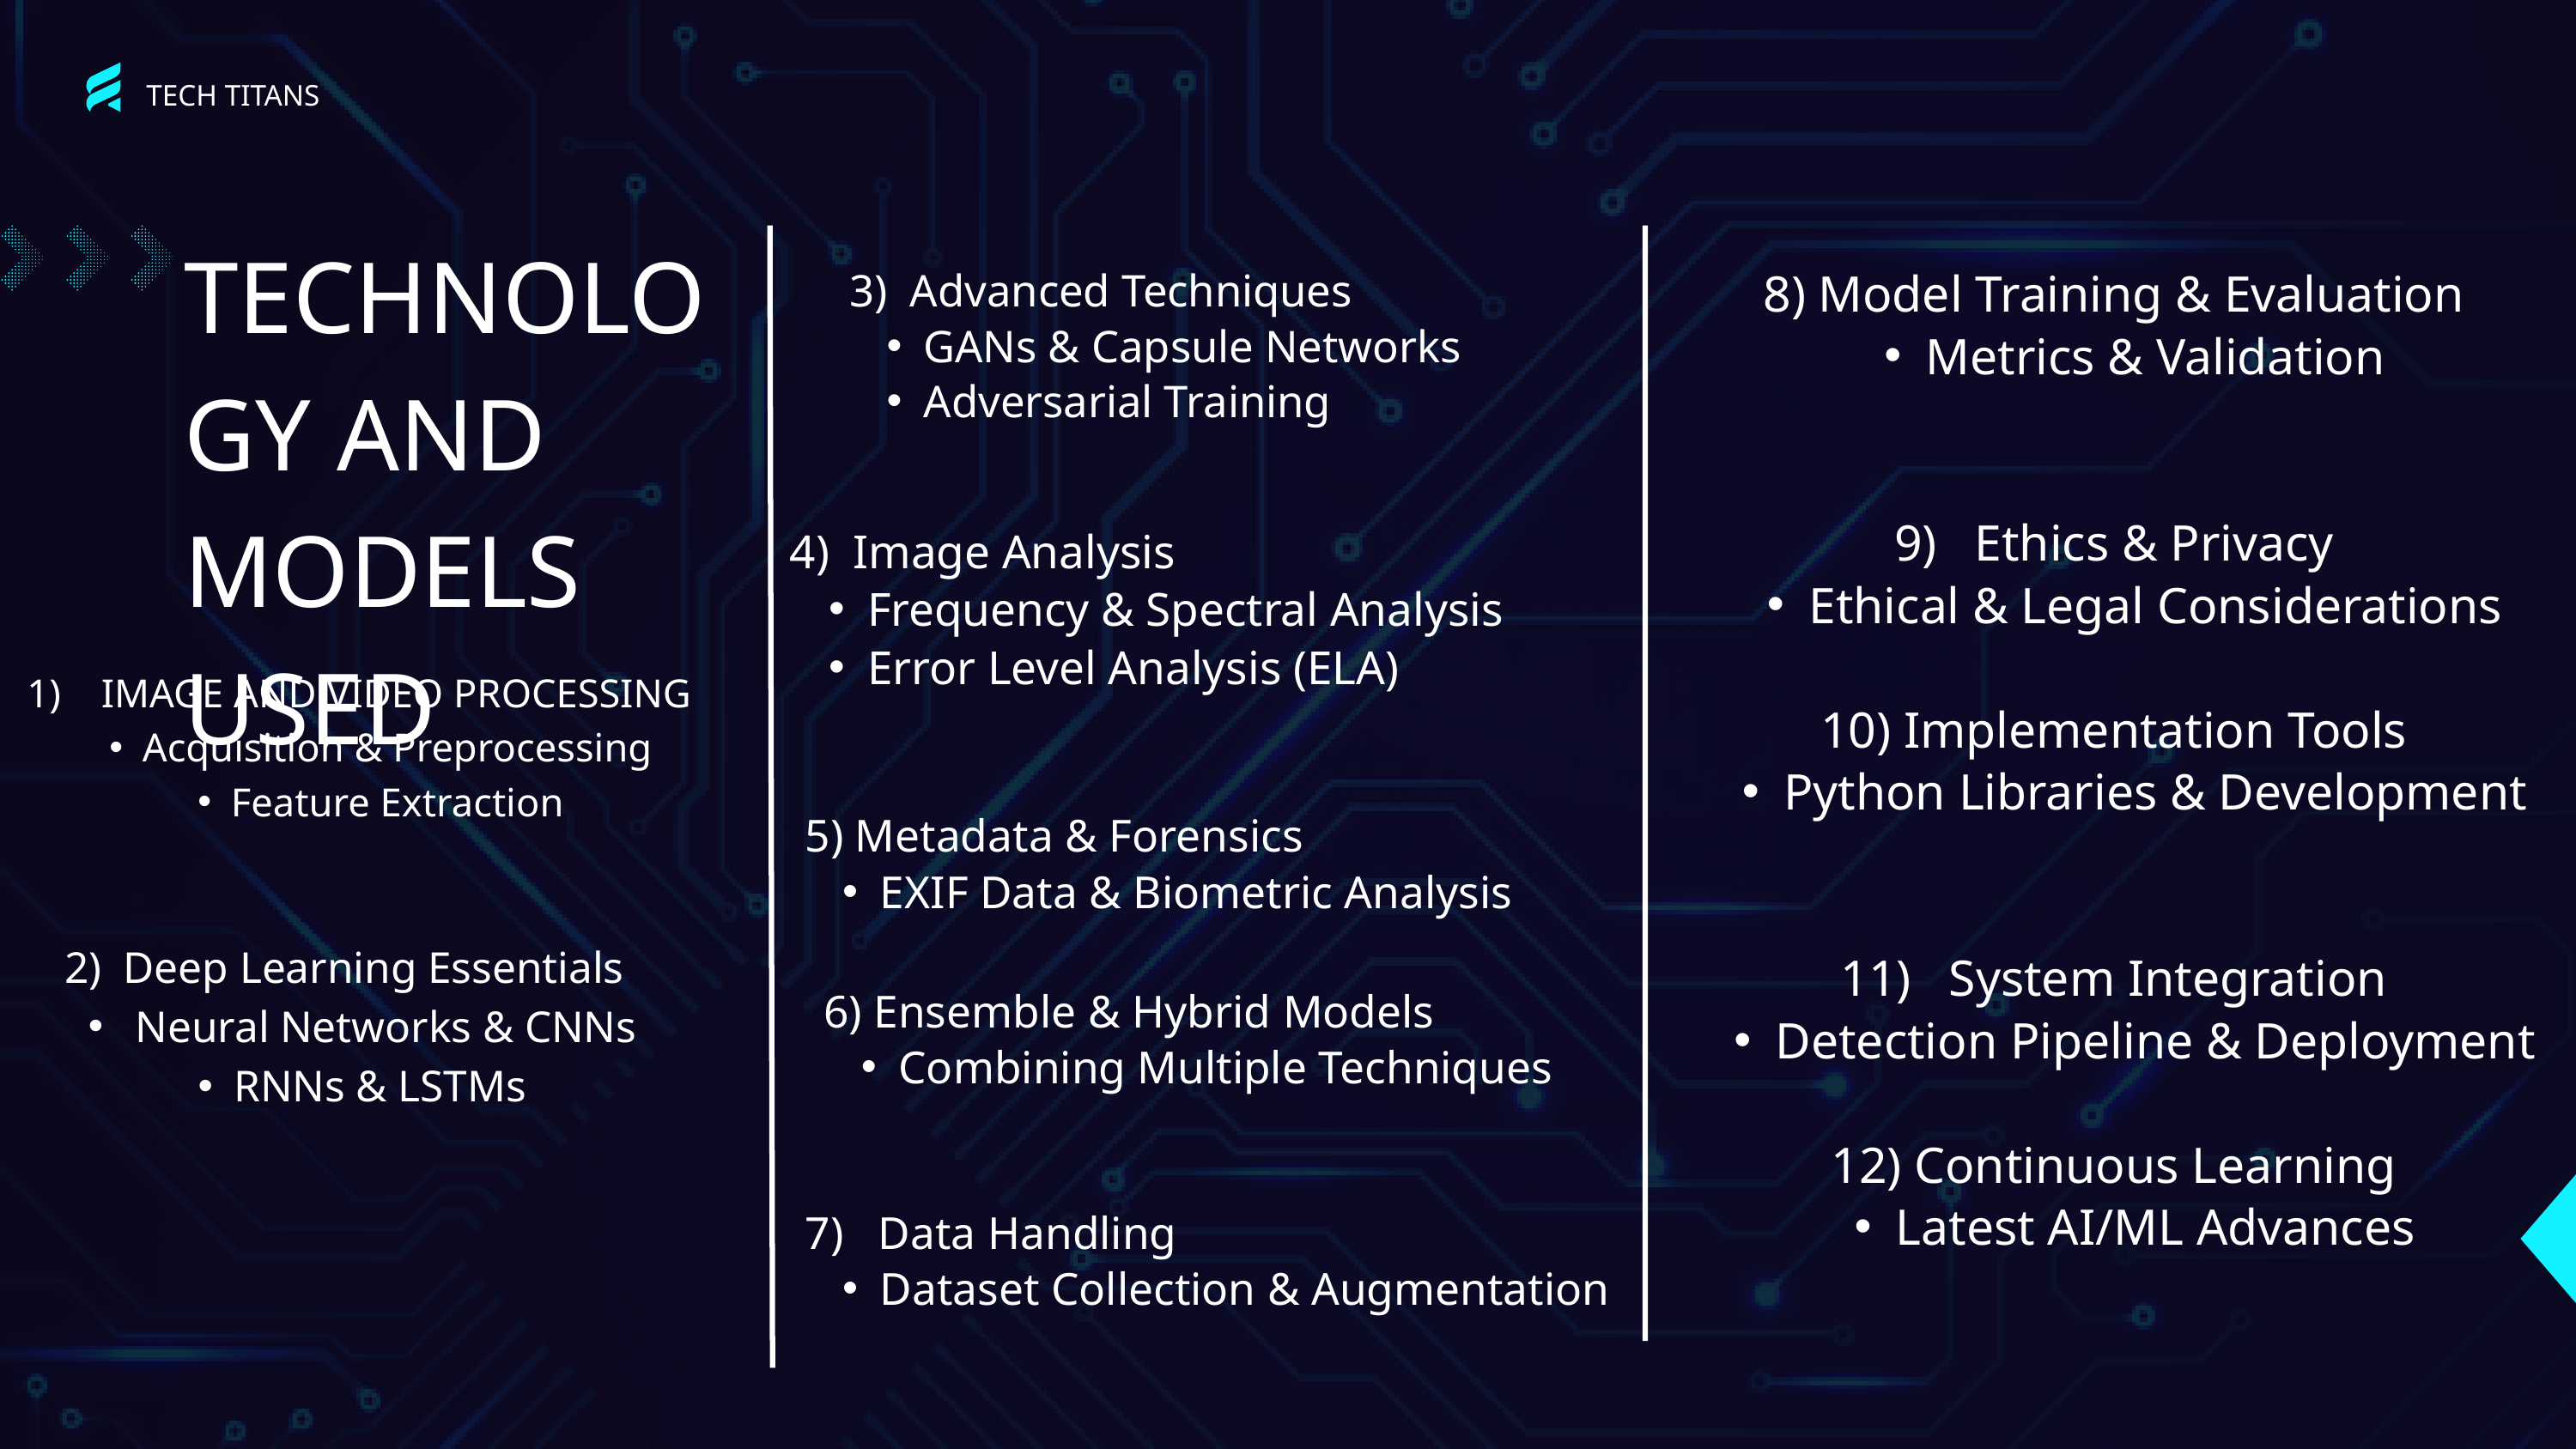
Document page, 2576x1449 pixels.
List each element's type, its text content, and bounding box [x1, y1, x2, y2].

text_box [789, 261, 1629, 1368]
text_box [84, 62, 121, 112]
text_box 1) IMAGE AND VIDEO PROCESSING Acquisition & Preprocessing Feature Extraction [0, 661, 729, 879]
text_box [1, 225, 768, 481]
text_box 8) Model Training & Evaluation Metrics & Validation 9) Ethics & Privacy Ethical & Legal Considerations 10) Implementation Tools Python Libraries & Development 11) System Integration Detection Pipeline & Deployment 12) Continuous Learning Latest AI/ML Advances [1679, 259, 2549, 1318]
text_box [0, 0, 2576, 1449]
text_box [2483, 1210, 2576, 1267]
text_box TECH TITANS [146, 71, 328, 112]
text_box 2) Deep Learning Essentials Neural Networks & CNNs RNNs & LSTMs [0, 931, 689, 1179]
